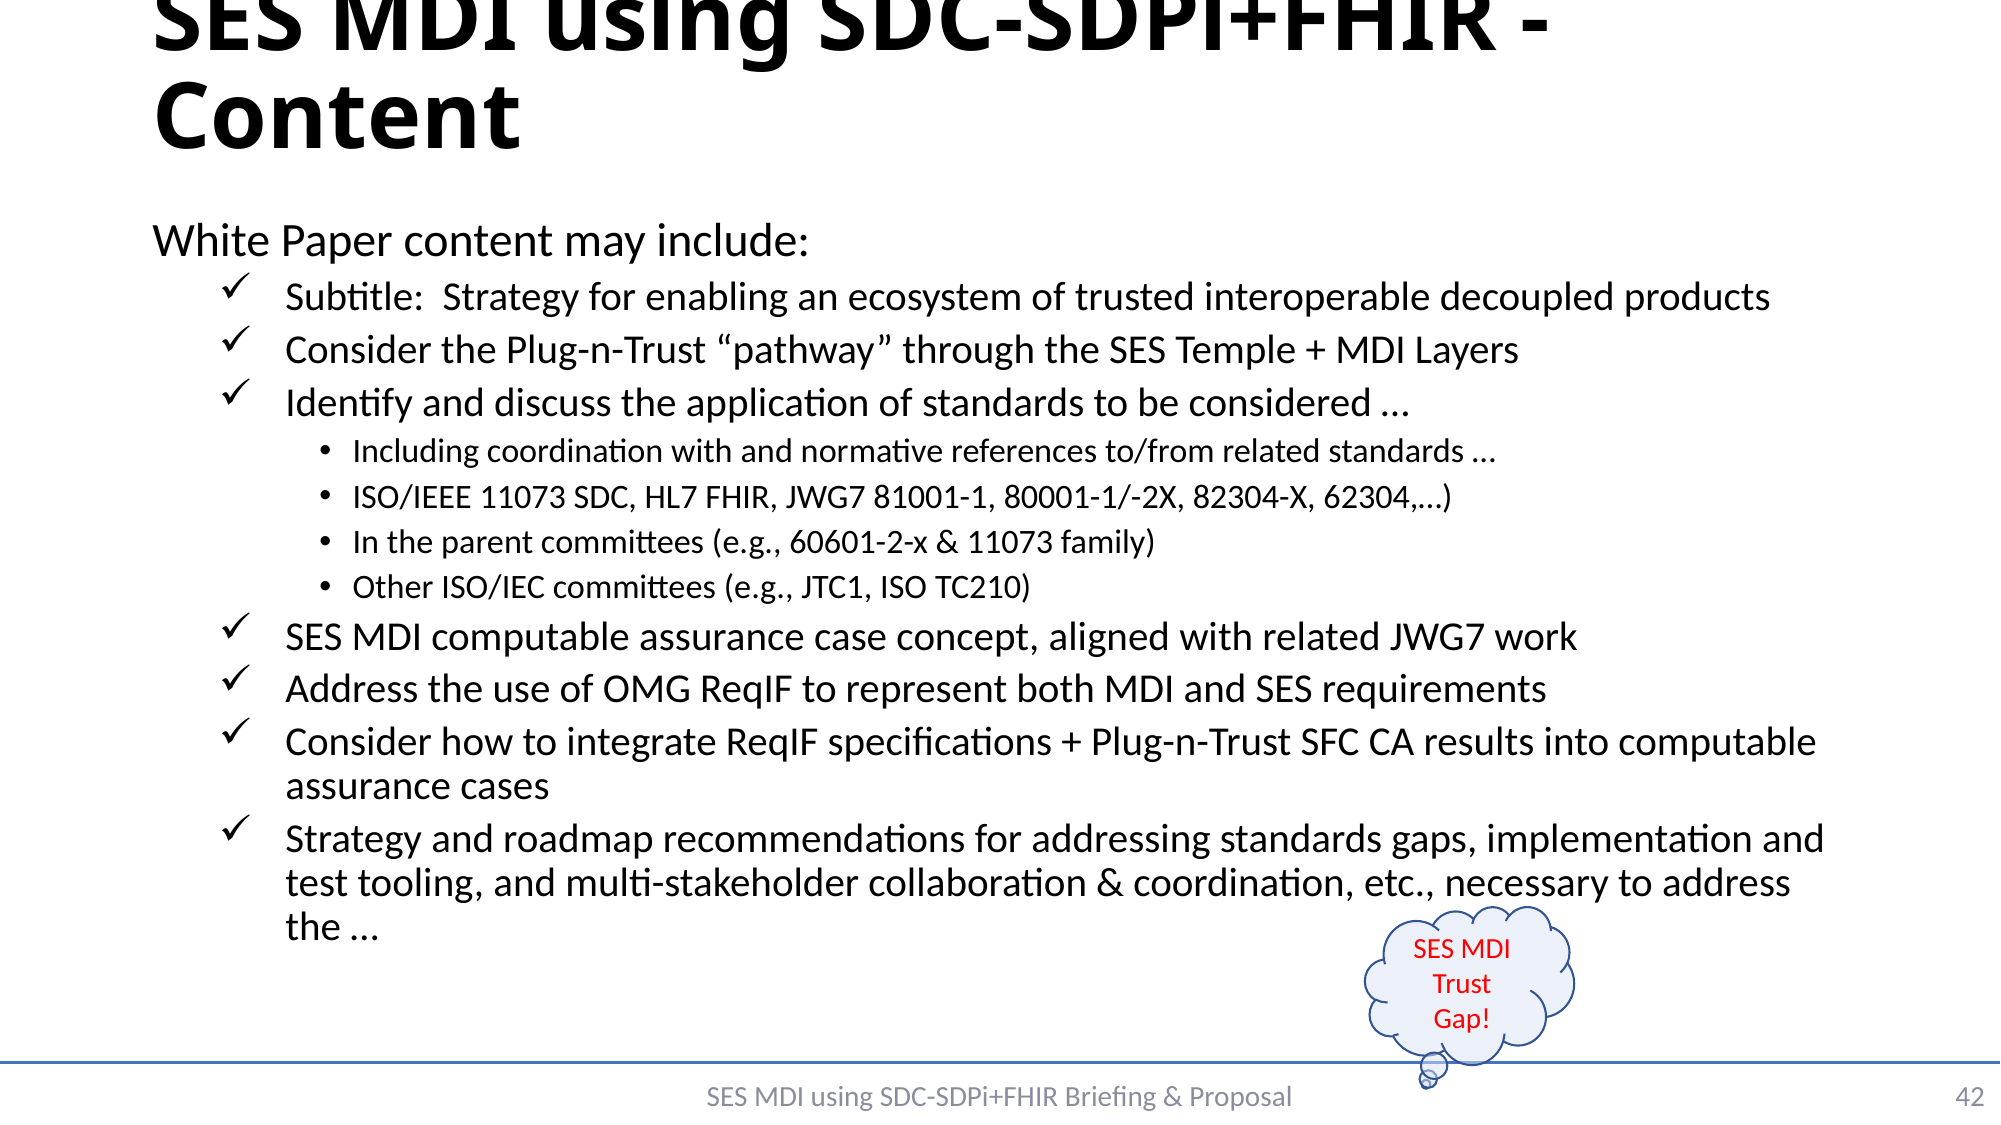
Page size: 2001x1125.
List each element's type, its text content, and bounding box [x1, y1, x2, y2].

title SES MDI using SDC-SDPi+FHIR - Content [137, 3, 1863, 136]
slide_number 42 [1810, 1064, 2000, 1125]
list White Paper content may include: Subtitle: Strategy for enabling an ecosystem of trusted interoperable decoupled products Consider the Plug-n-Trust “pathway” through the SES Temple + MDI Layers Identify and discuss the application of standards to be considered … Including coordination with and normative references to/from related standards … ISO/IEEE 11073 SDC, HL7 FHIR, JWG7 81001-1, 80001-1/-2X, 82304-X, 62304,…) In the parent committees (e.g., 60601-2-x & 11073 family) Other ISO/IEC committees (e.g., JTC1, ISO TC210) SES MDI computable assurance case concept, aligned with related JWG7 work Address the use of OMG ReqIF to represent both MDI and SES requirements Consider how to integrate ReqIF specifications + Plug-n-Trust SFC CA results into computable assurance cases Strategy and roadmap recommendations for addressing standards gaps, implementation and test tooling, and multi-stakeholder collaboration & coordination, etc., necessary to address the … [137, 207, 1863, 965]
footer SES MDI using SDC-SDPi+FHIR Briefing & Proposal [662, 1064, 1338, 1125]
text_box SES MDI Trust Gap! [1363, 906, 1576, 1090]
